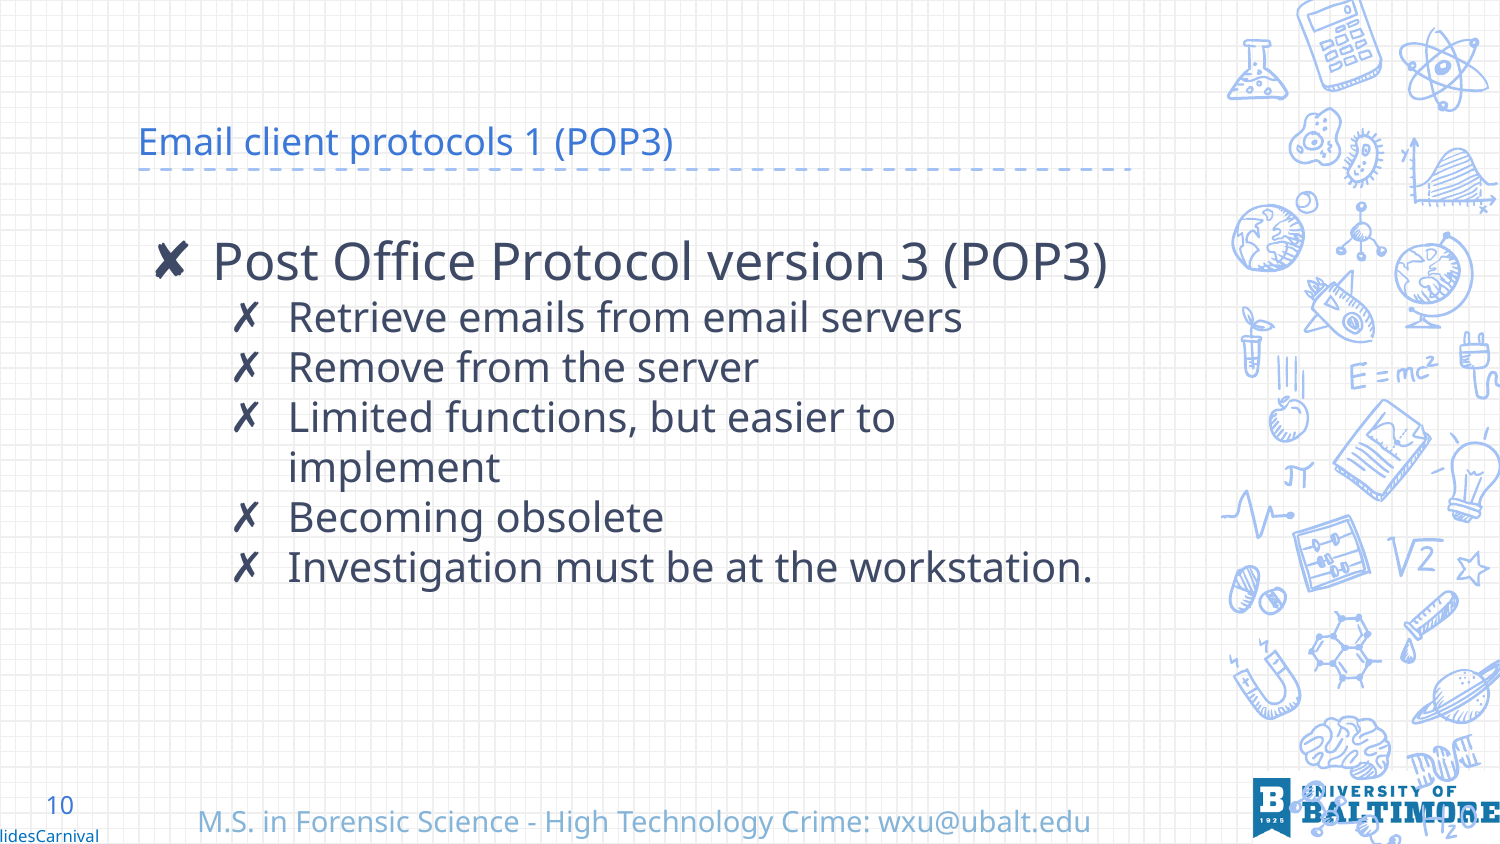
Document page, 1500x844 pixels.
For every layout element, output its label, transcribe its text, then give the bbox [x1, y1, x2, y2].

picture [1365, 817, 1376, 833]
picture [1327, 813, 1336, 822]
picture [1253, 771, 1500, 844]
list Post Office Protocol version 3 (POP3) Retrieve emails from email servers Remove from the server Limited functions, but easier to implement Becoming obsolete Investigation must be at the workstation. [122, 213, 1130, 806]
title Email client protocols 1 (POP3) [122, 36, 1130, 178]
picture [1316, 786, 1321, 797]
slide_number 10 [14, 774, 105, 840]
